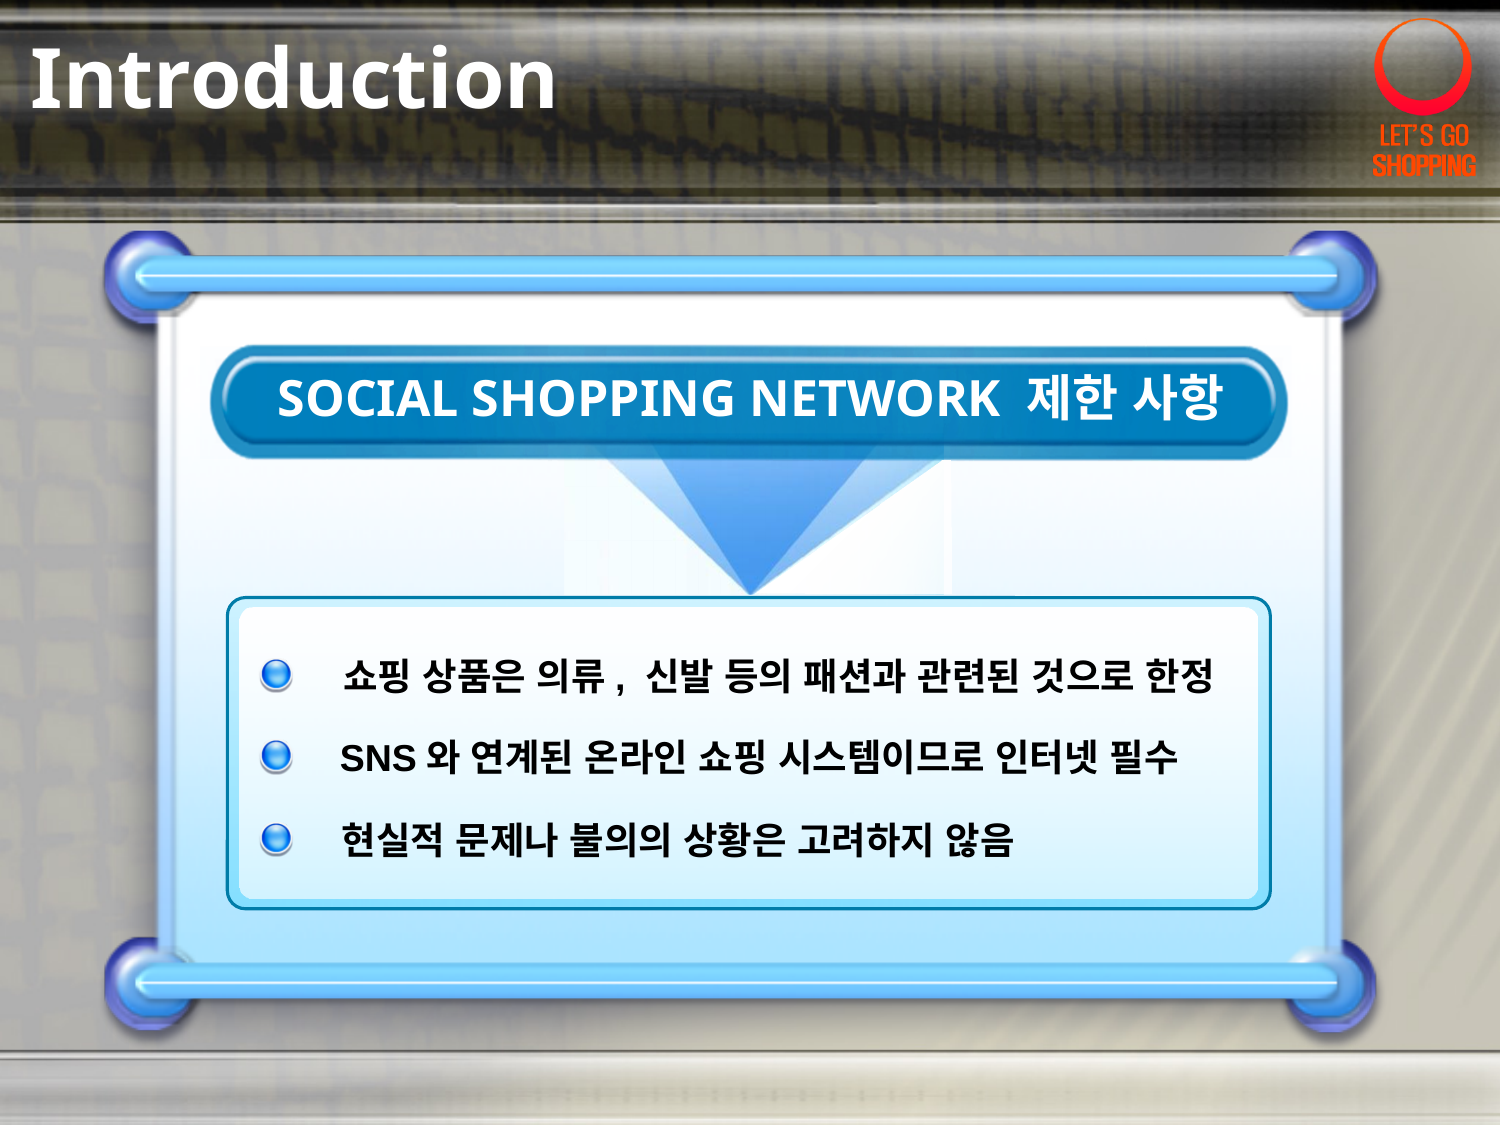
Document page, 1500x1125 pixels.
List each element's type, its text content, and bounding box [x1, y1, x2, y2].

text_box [200, 336, 1298, 474]
title Introduction [15, 18, 1366, 164]
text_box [258, 644, 1270, 706]
picture [0, 0, 1500, 1125]
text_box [258, 808, 1069, 870]
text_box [227, 597, 1271, 910]
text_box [258, 726, 1231, 788]
